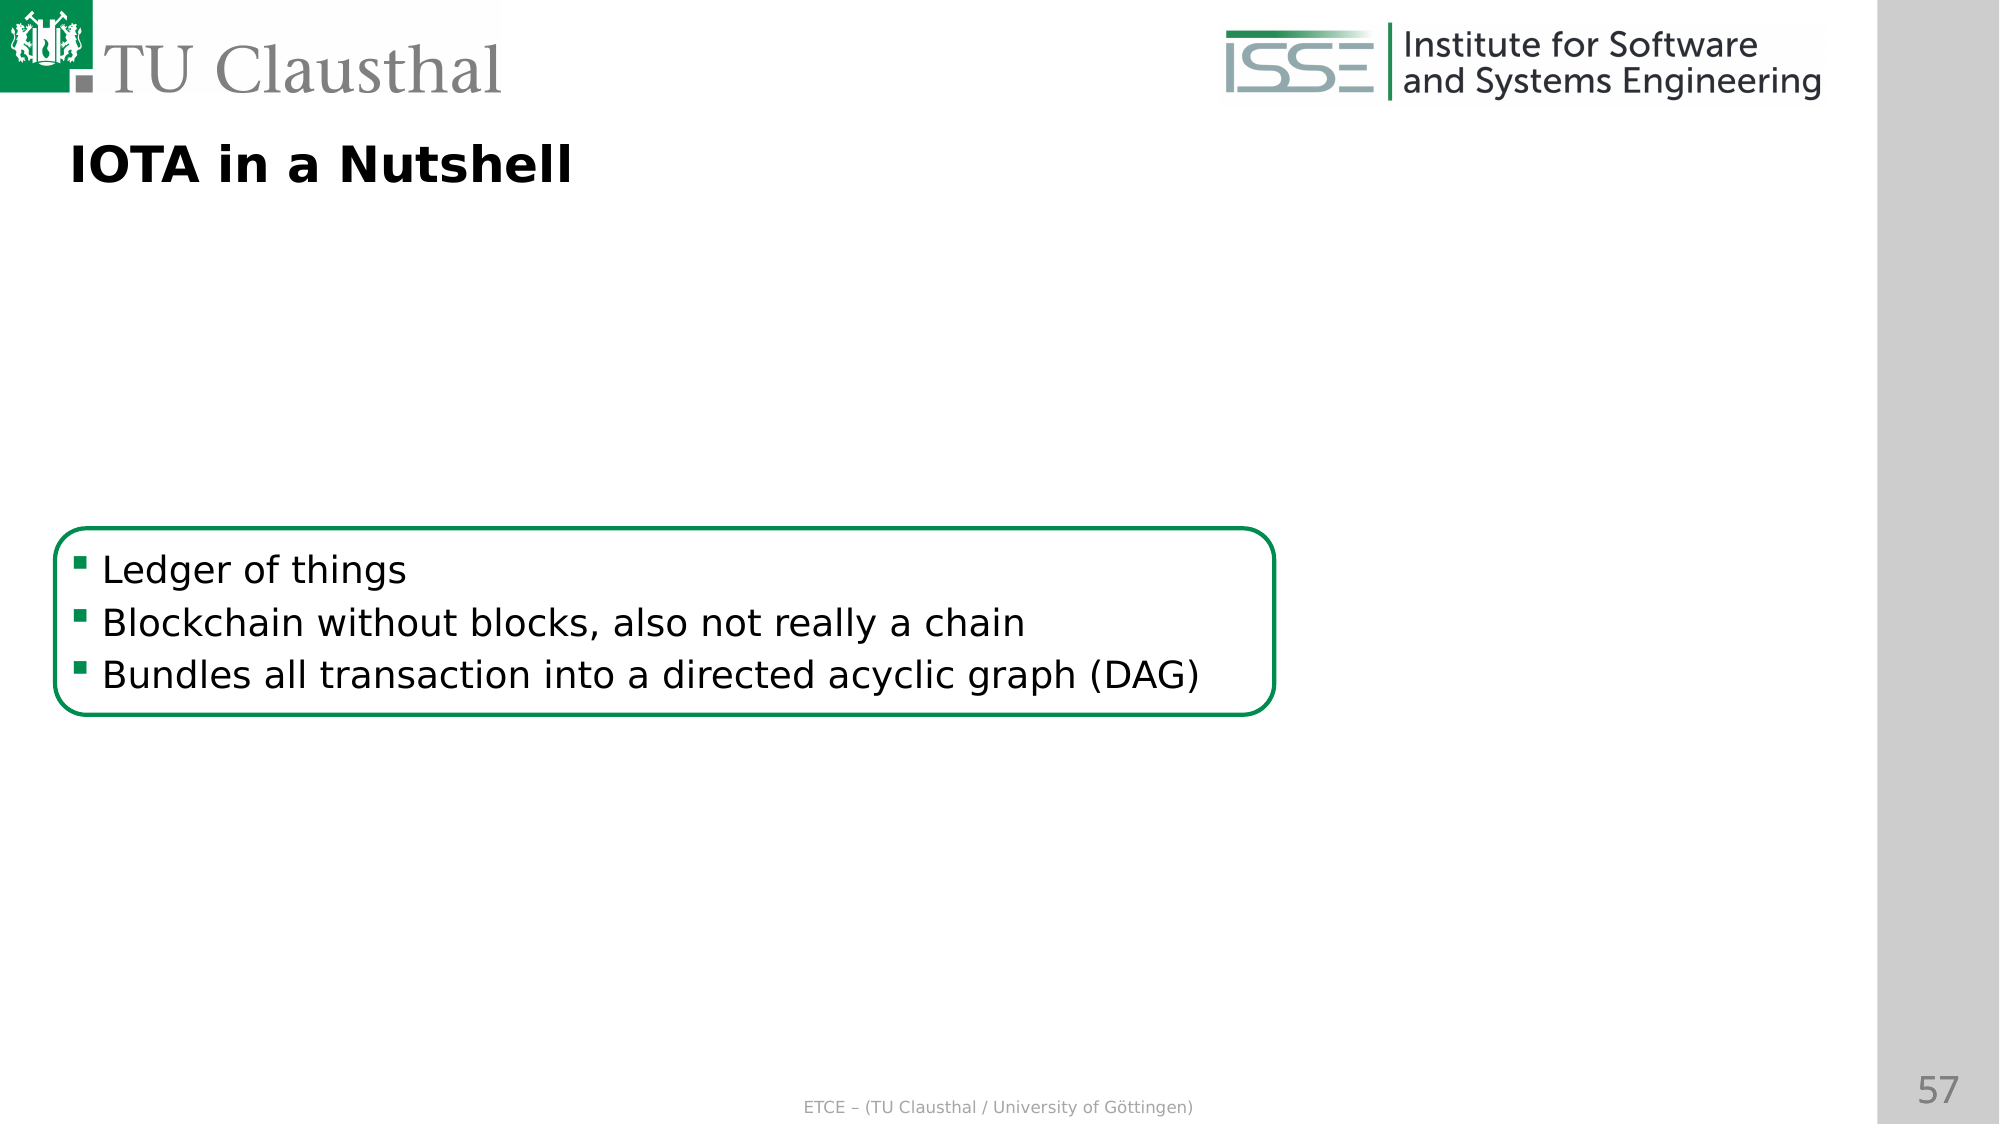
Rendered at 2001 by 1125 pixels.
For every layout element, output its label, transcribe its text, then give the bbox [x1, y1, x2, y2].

text_box [52, 526, 1277, 717]
picture [1218, 22, 1826, 107]
picture [0, 0, 501, 93]
text_box Ledger of things Blockchain without blocks, also not really a chain Bundles all transaction into a directed acyclic graph (DAG) [55, 208, 1818, 1034]
text_box IOTA in a Nutshell [55, 125, 1818, 207]
